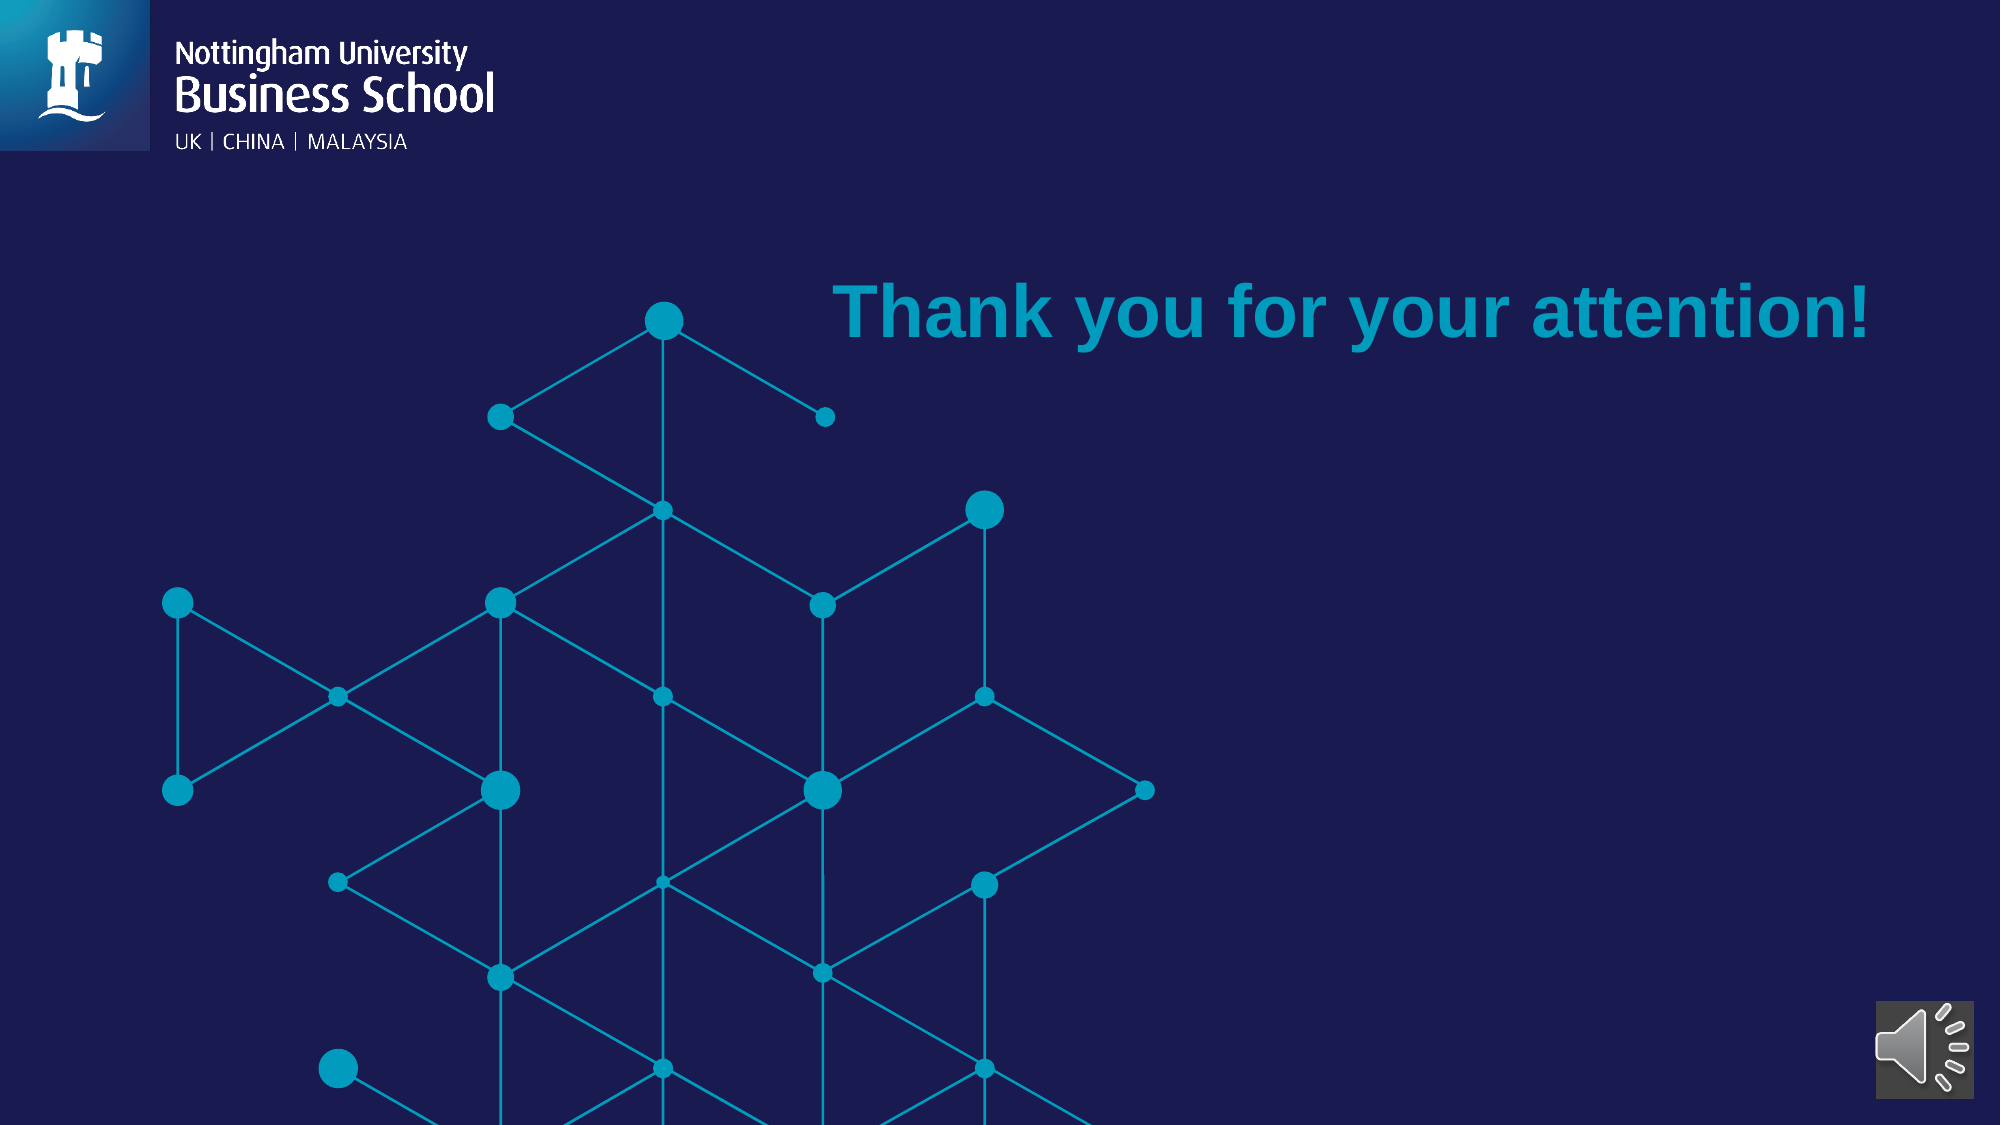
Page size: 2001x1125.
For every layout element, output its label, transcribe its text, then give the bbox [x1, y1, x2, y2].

picture [0, 0, 493, 151]
title Thank you for your attention! [715, 161, 1889, 637]
picture [1874, 999, 1975, 1100]
